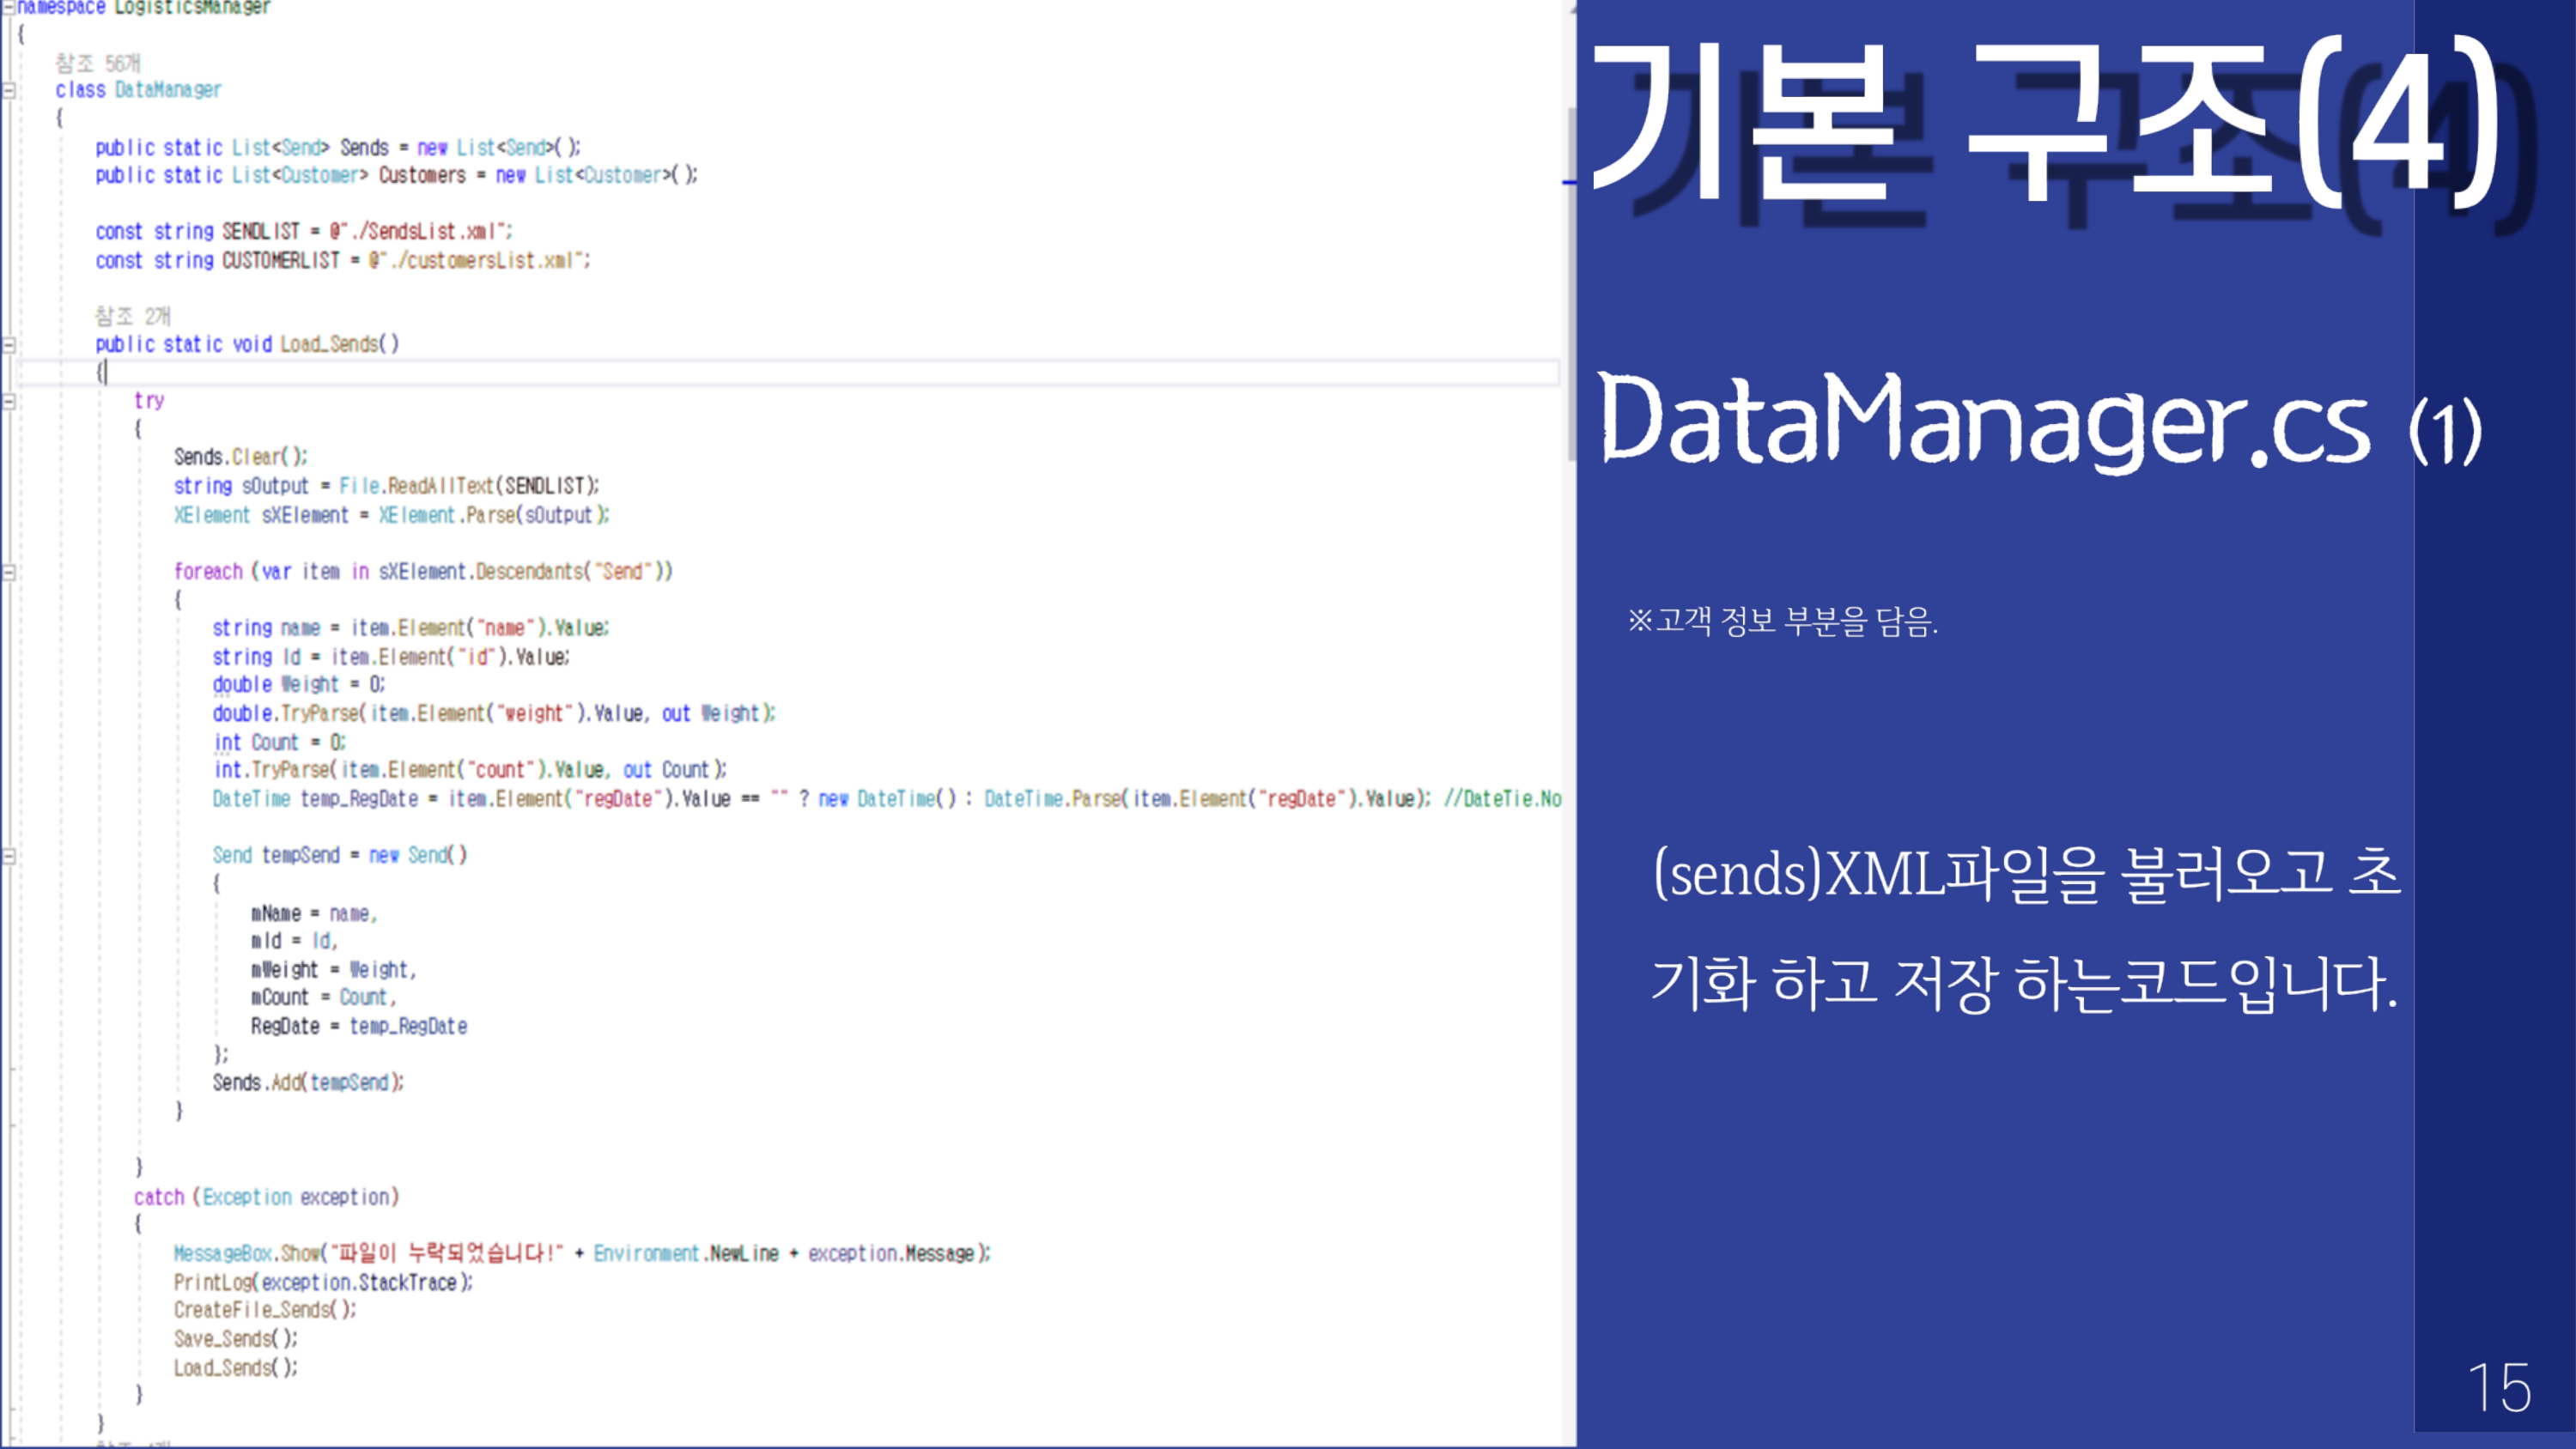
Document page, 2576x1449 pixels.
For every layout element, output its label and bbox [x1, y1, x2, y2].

picture [1422, 0, 2576, 674]
picture [1640, 815, 2431, 1065]
picture [2449, 1324, 2563, 1446]
text_box [0, 0, 1577, 1449]
text_box [2414, 683, 2576, 1433]
